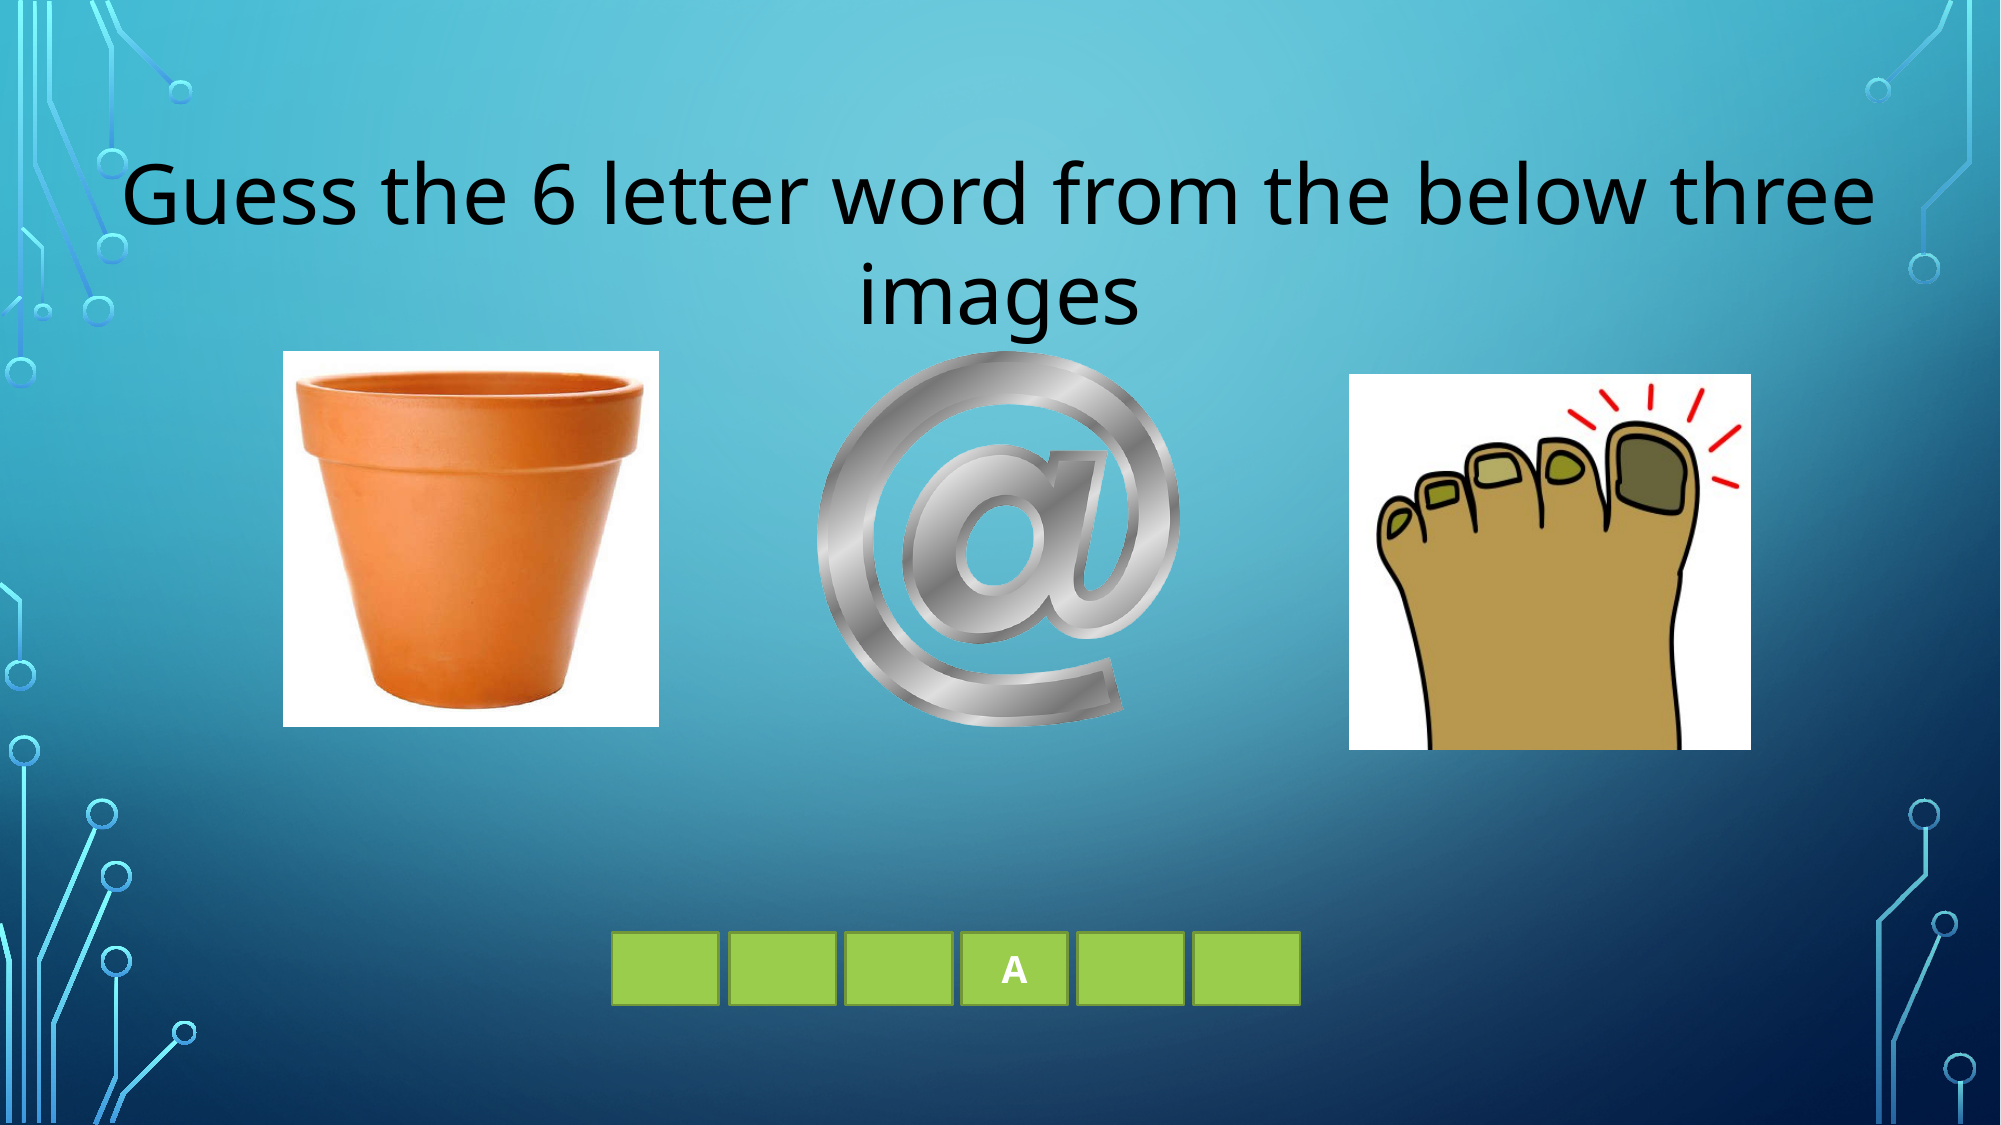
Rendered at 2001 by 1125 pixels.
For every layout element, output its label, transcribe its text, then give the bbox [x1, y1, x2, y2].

text_box Guess the 6 letter word from the below three images [86, 134, 1913, 349]
text_box [844, 931, 954, 1006]
text_box [1192, 931, 1301, 1006]
picture [1349, 374, 1751, 751]
picture [282, 351, 659, 727]
picture [816, 351, 1180, 727]
text_box [1076, 931, 1185, 1006]
text_box A [960, 931, 1069, 1006]
text_box [611, 931, 720, 1006]
text_box [728, 931, 837, 1006]
